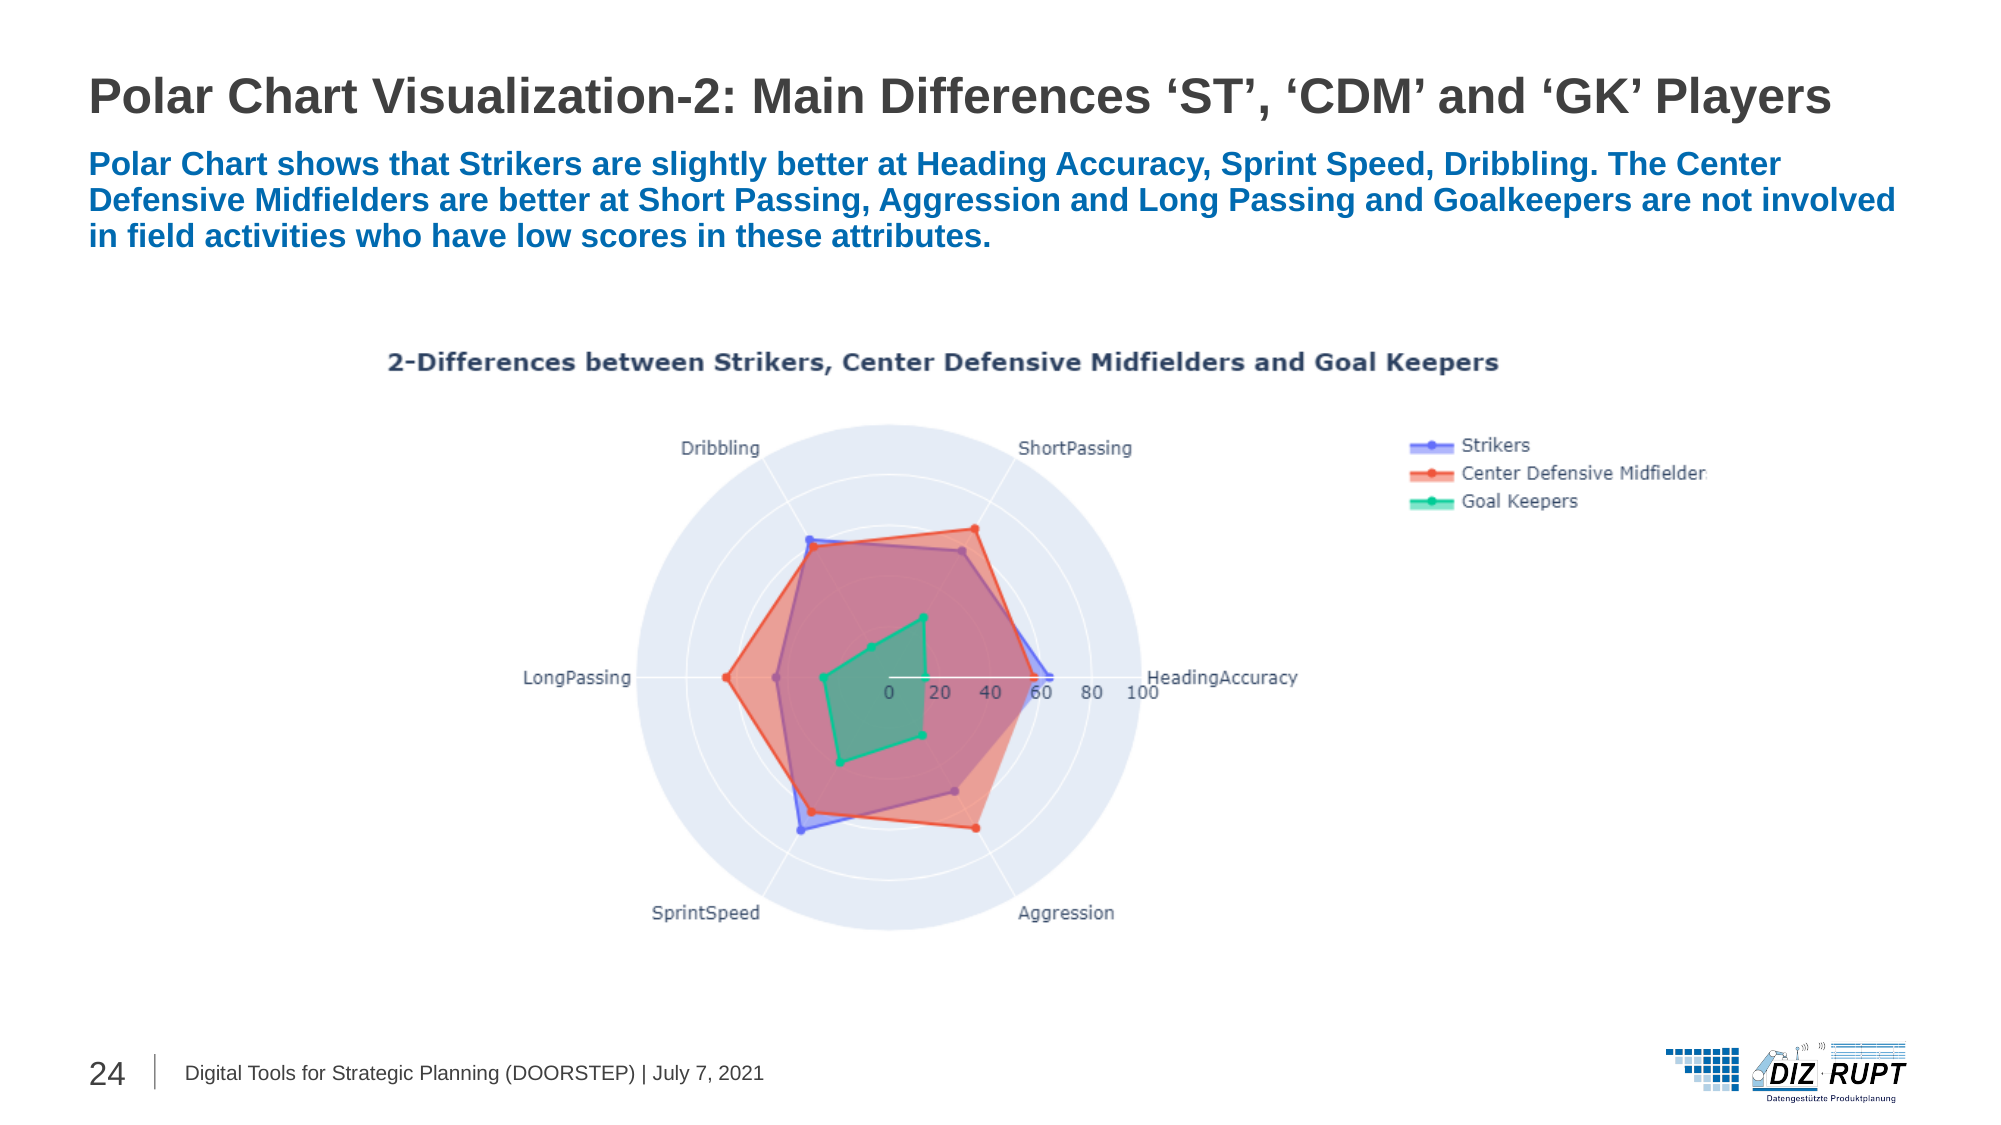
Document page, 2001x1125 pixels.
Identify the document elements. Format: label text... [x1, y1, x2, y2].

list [278, 277, 1722, 1049]
footer Digital Tools for Strategic Planning (DOORSTEP) | July 7, 2021 [184, 1048, 1000, 1096]
picture [1666, 1039, 1912, 1104]
slide_number 24 [88, 1048, 126, 1096]
title Polar Chart Visualization-2: Main Differences ‘ST’, ‘CDM’ and ‘GK’ Players [88, 70, 1912, 136]
list Polar Chart shows that Strikers are slightly better at Heading Accuracy, Sprint Speed, Dribbling. The Center Defensive Midfielders are better at Short Passing, Aggression and Long Passing and Goalkeepers are not involved in field activities who have low scores in these attributes. [88, 146, 1912, 278]
